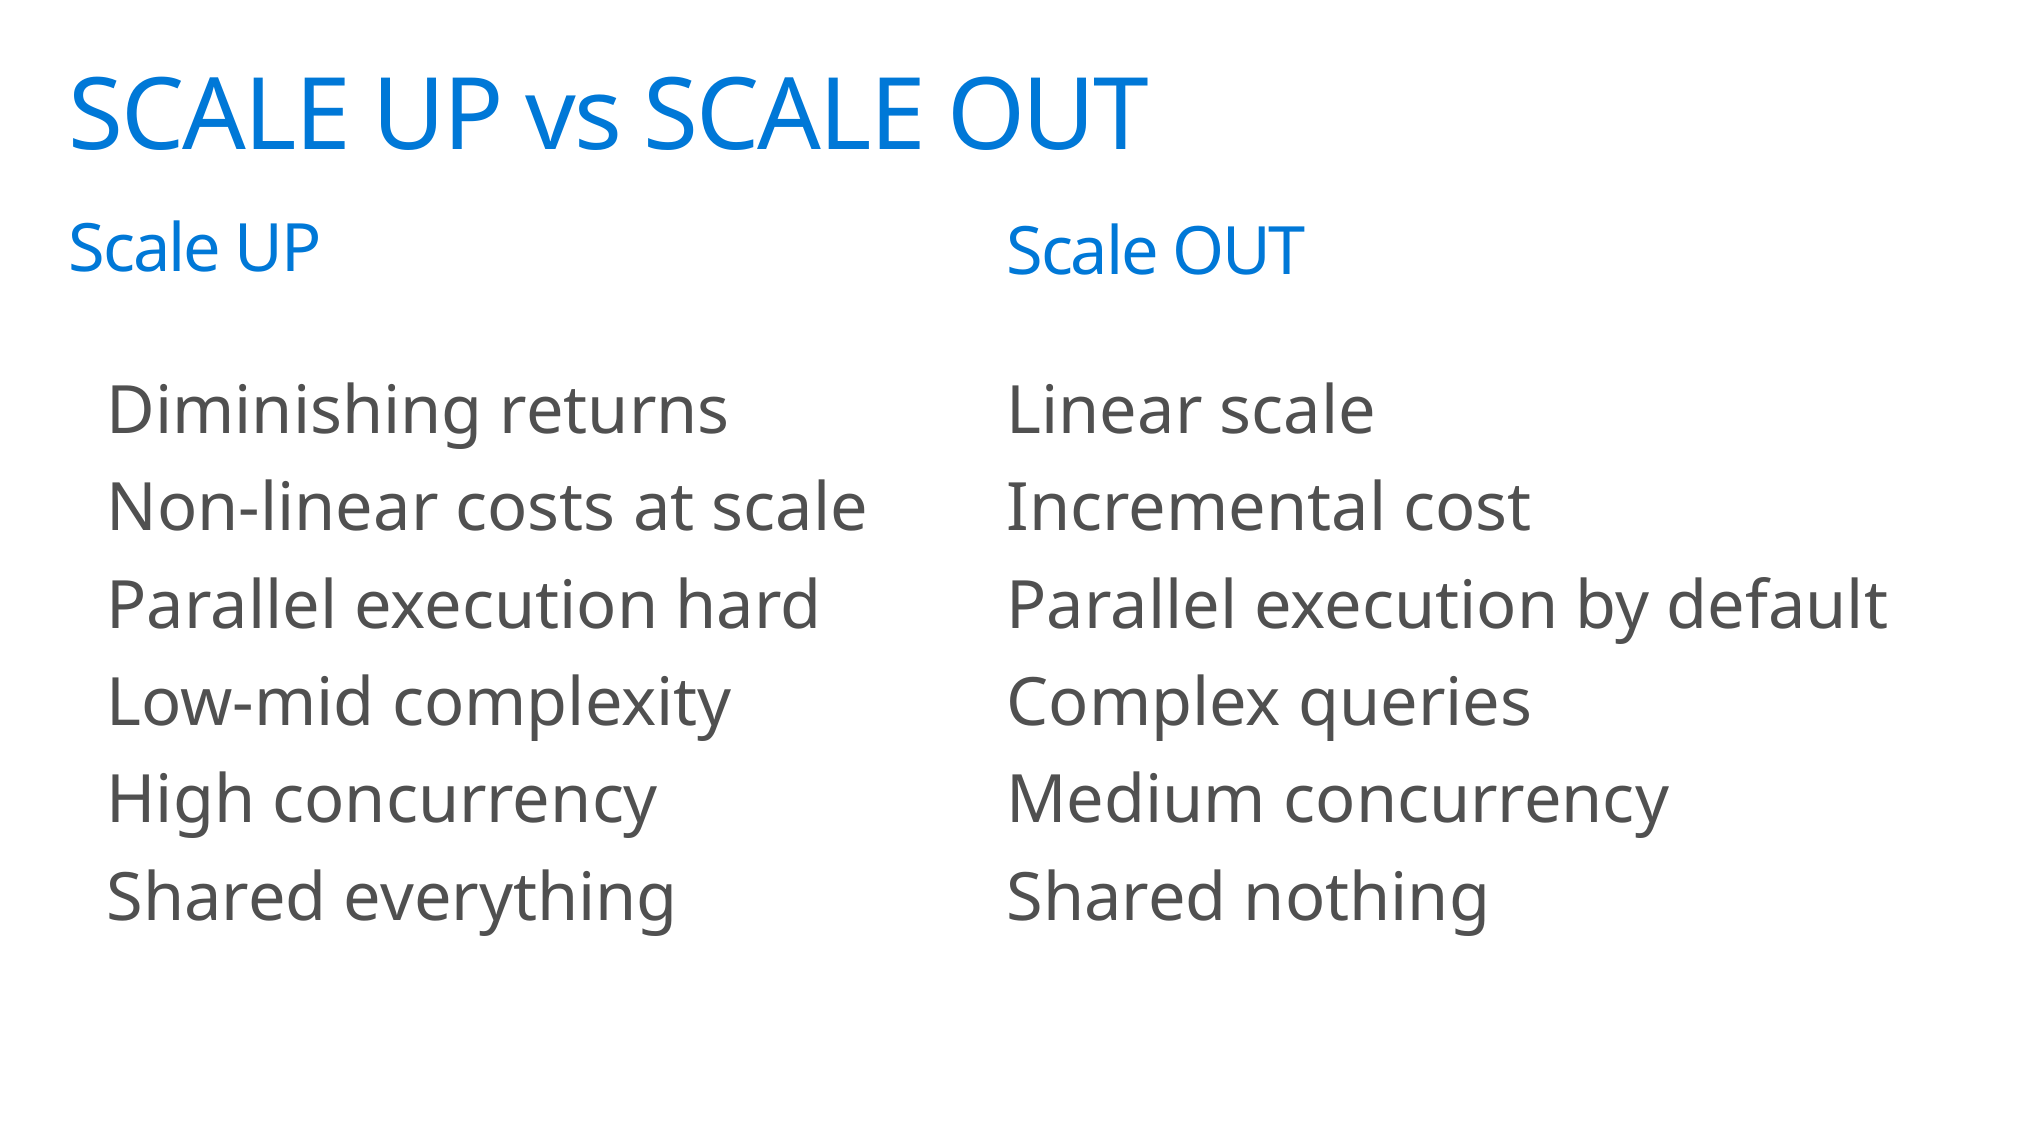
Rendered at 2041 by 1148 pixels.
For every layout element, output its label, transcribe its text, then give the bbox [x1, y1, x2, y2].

title SCALE UP vs SCALE OUT [45, 48, 1996, 199]
list Scale UP [45, 198, 946, 604]
list Scale OUT [982, 201, 1971, 778]
list Linear scale Incremental cost Parallel execution by default Complex queries Medium concurrency Shared nothing [982, 360, 1938, 896]
list Diminishing returns Non-linear costs at scale Parallel execution hard Low-mid complexity High concurrency Shared everything [82, 360, 946, 896]
